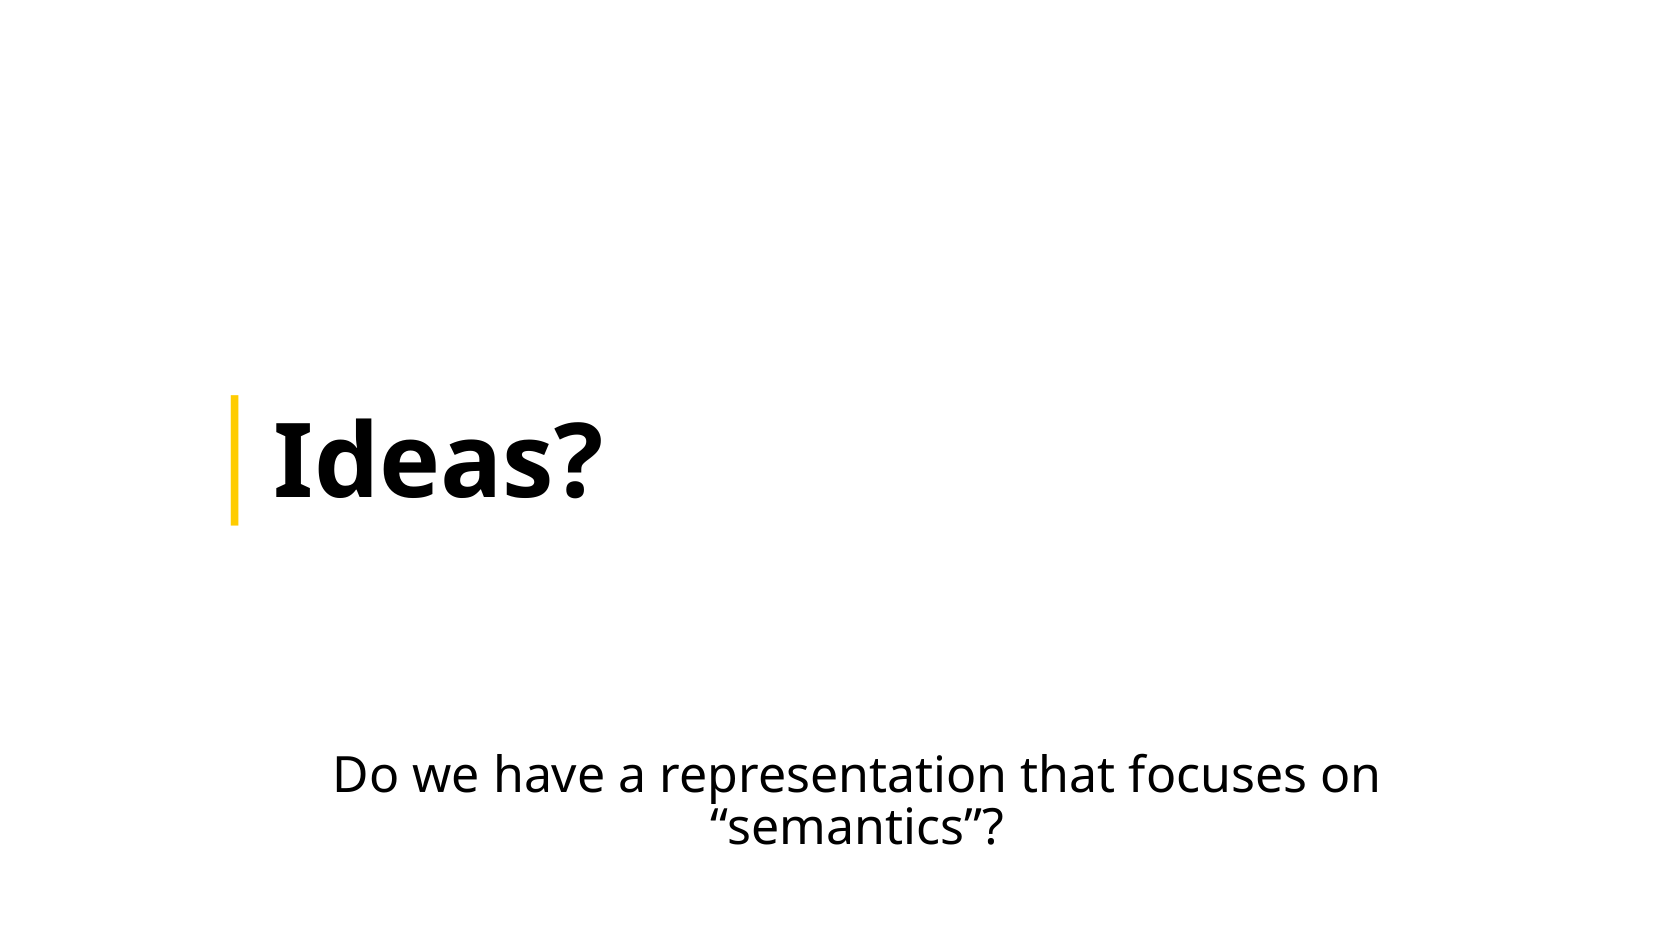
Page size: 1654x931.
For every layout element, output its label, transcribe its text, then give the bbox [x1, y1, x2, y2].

list Ideas? [206, 206, 1446, 699]
list Do we have a representation that focuses on “semantics”? [283, 723, 1447, 802]
